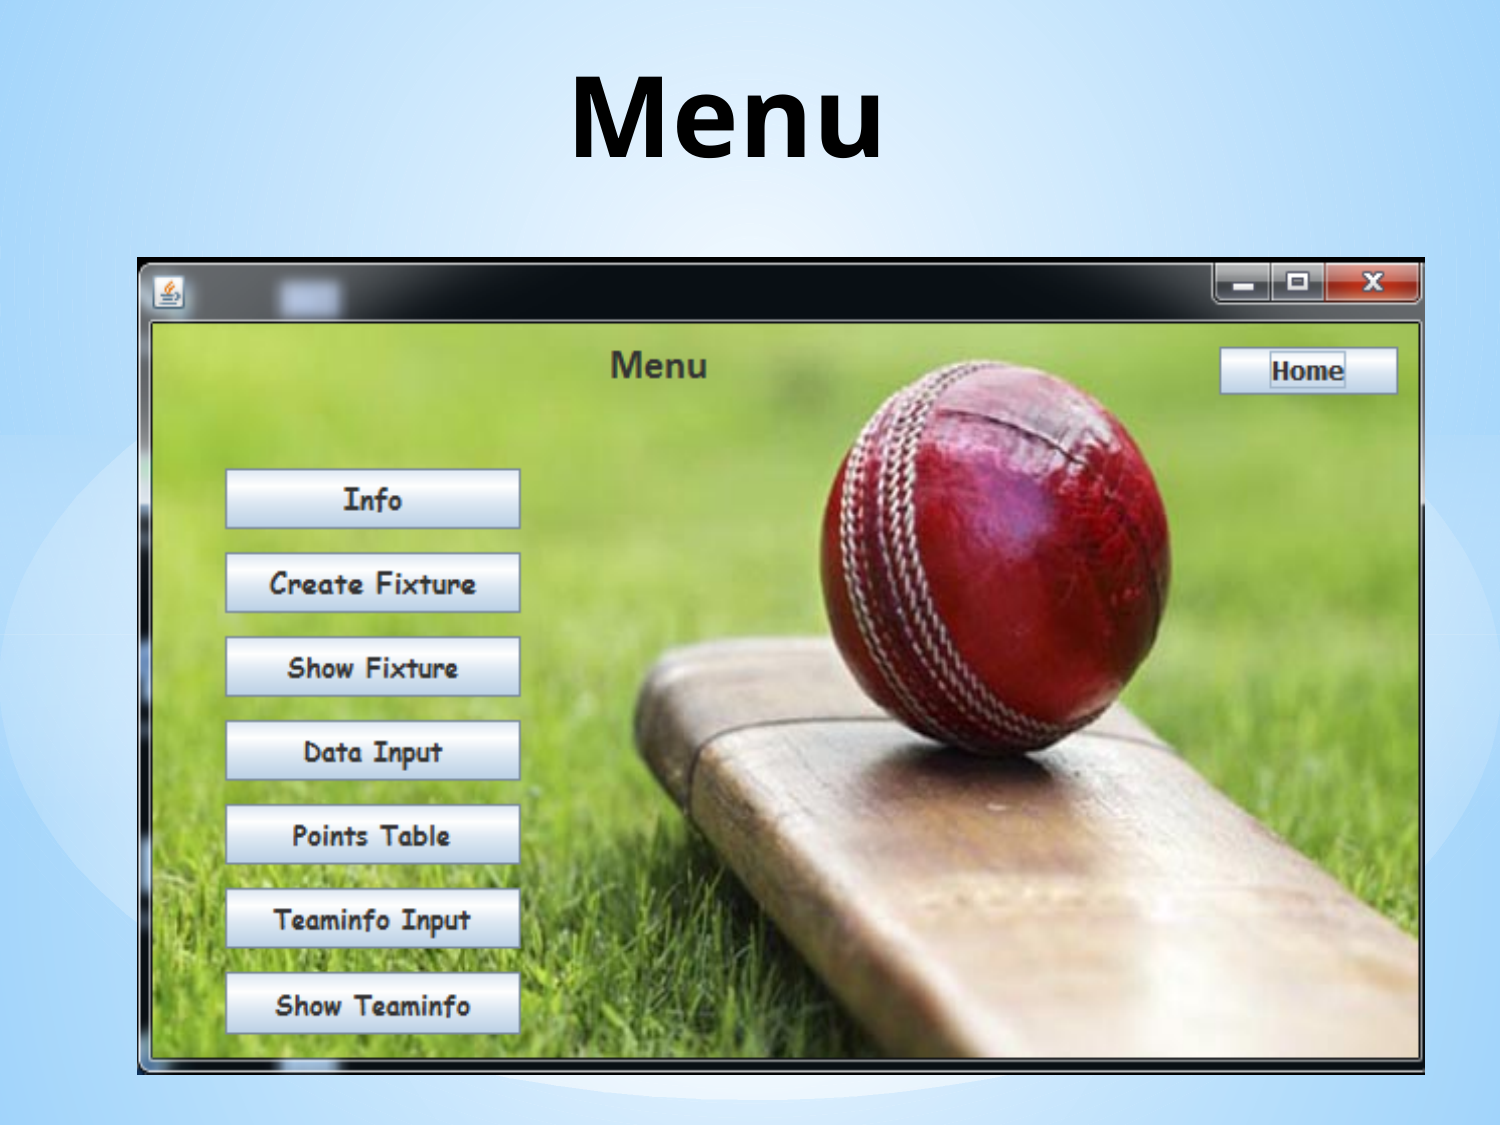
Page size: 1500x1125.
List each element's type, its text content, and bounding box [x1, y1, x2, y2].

picture [137, 257, 1426, 1076]
title Menu [200, 37, 1299, 200]
